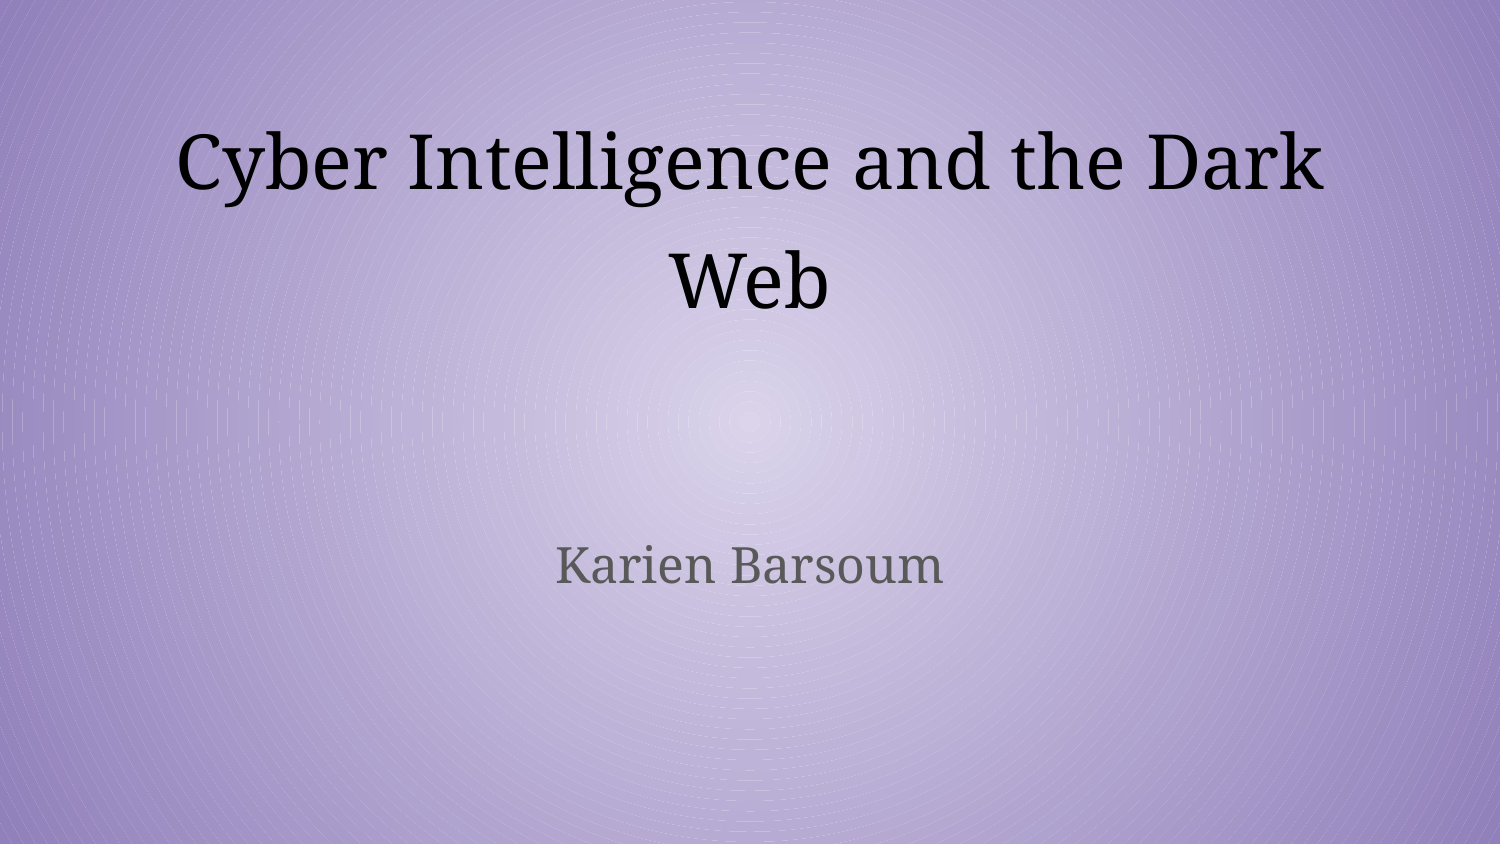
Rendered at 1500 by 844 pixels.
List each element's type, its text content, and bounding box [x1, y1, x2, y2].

subtitle Karien Barsoum [51, 518, 1449, 649]
title Cyber Intelligence and the Dark Web [101, 199, 1399, 339]
